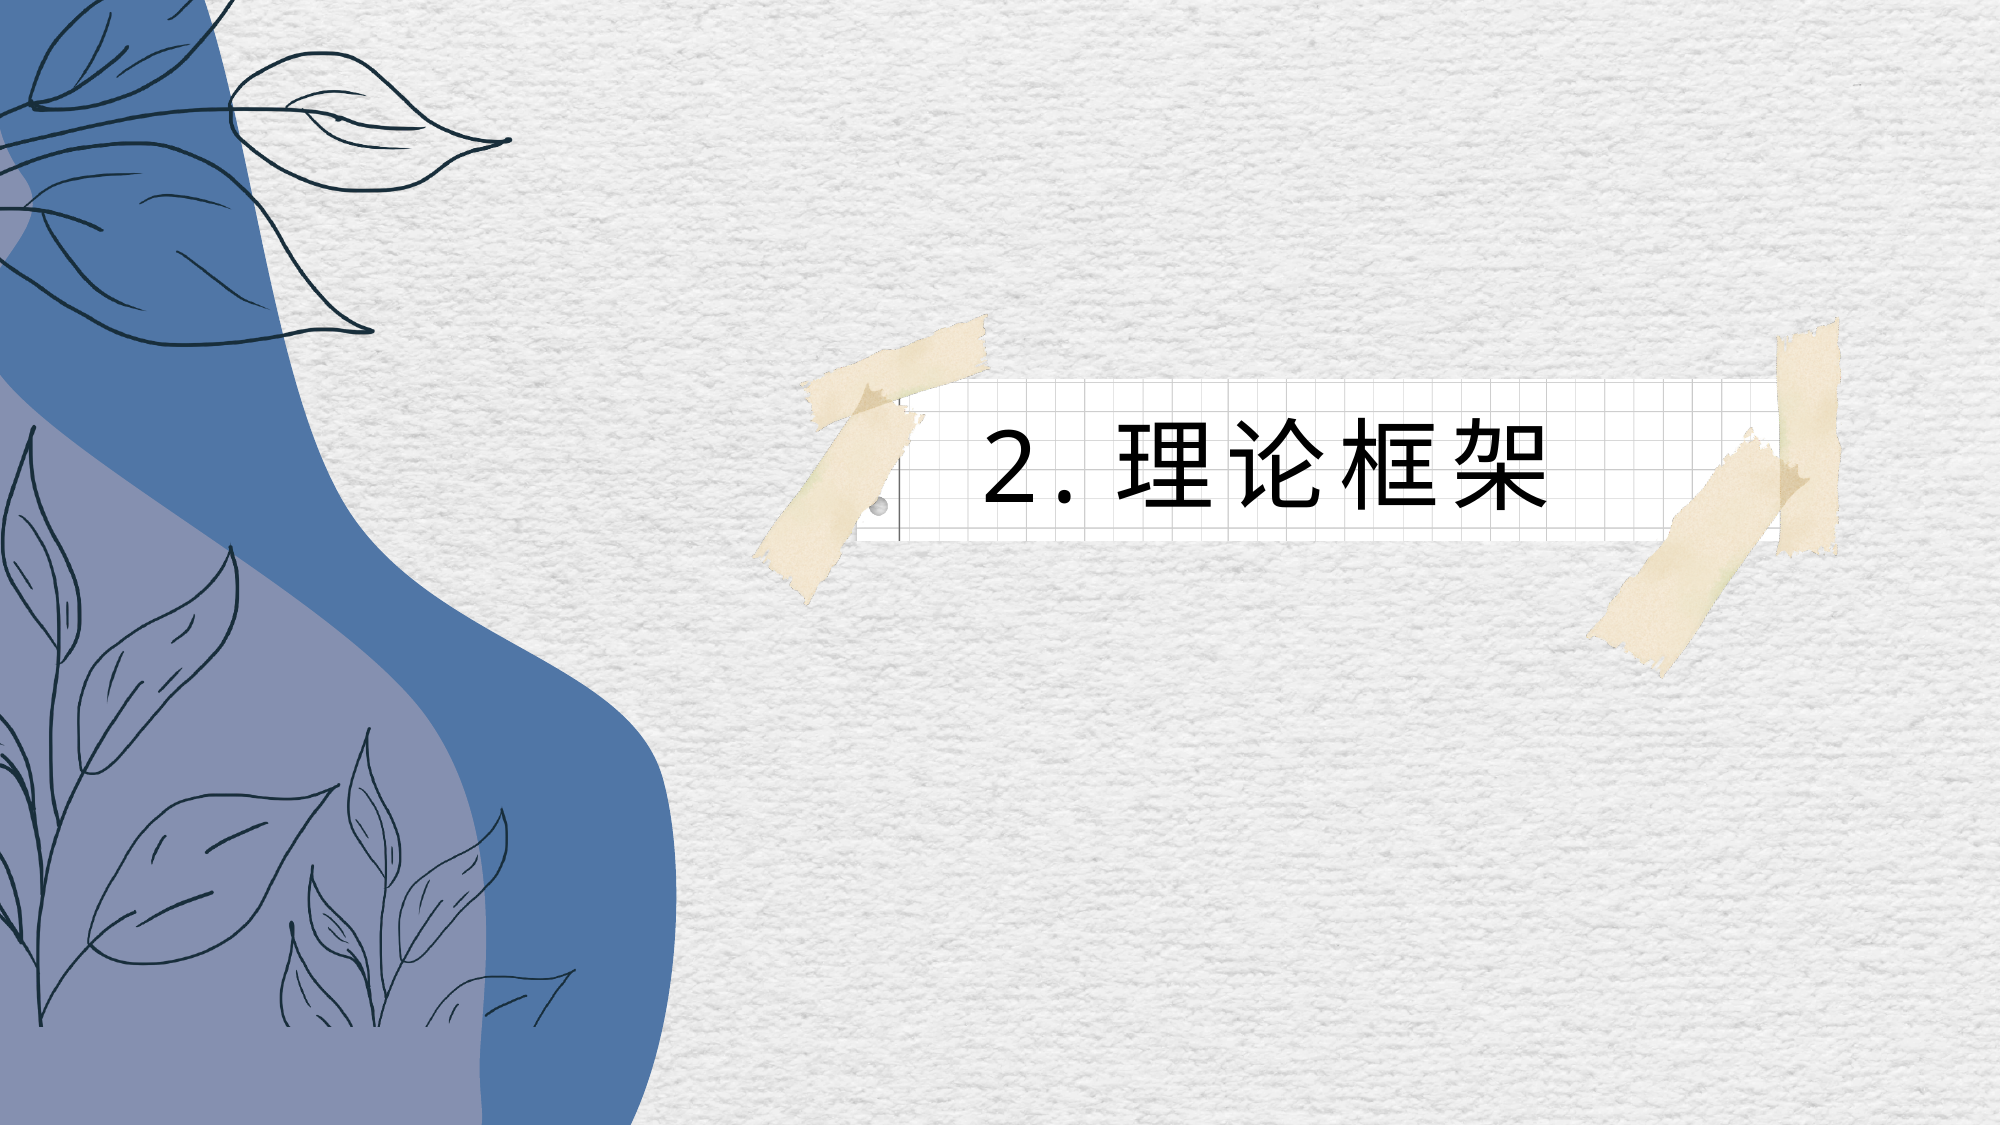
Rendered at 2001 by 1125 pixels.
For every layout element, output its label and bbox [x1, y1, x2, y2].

text_box [1054, 259, 1950, 765]
picture [0, 0, 2000, 1125]
text_box [576, 69, 1054, 927]
